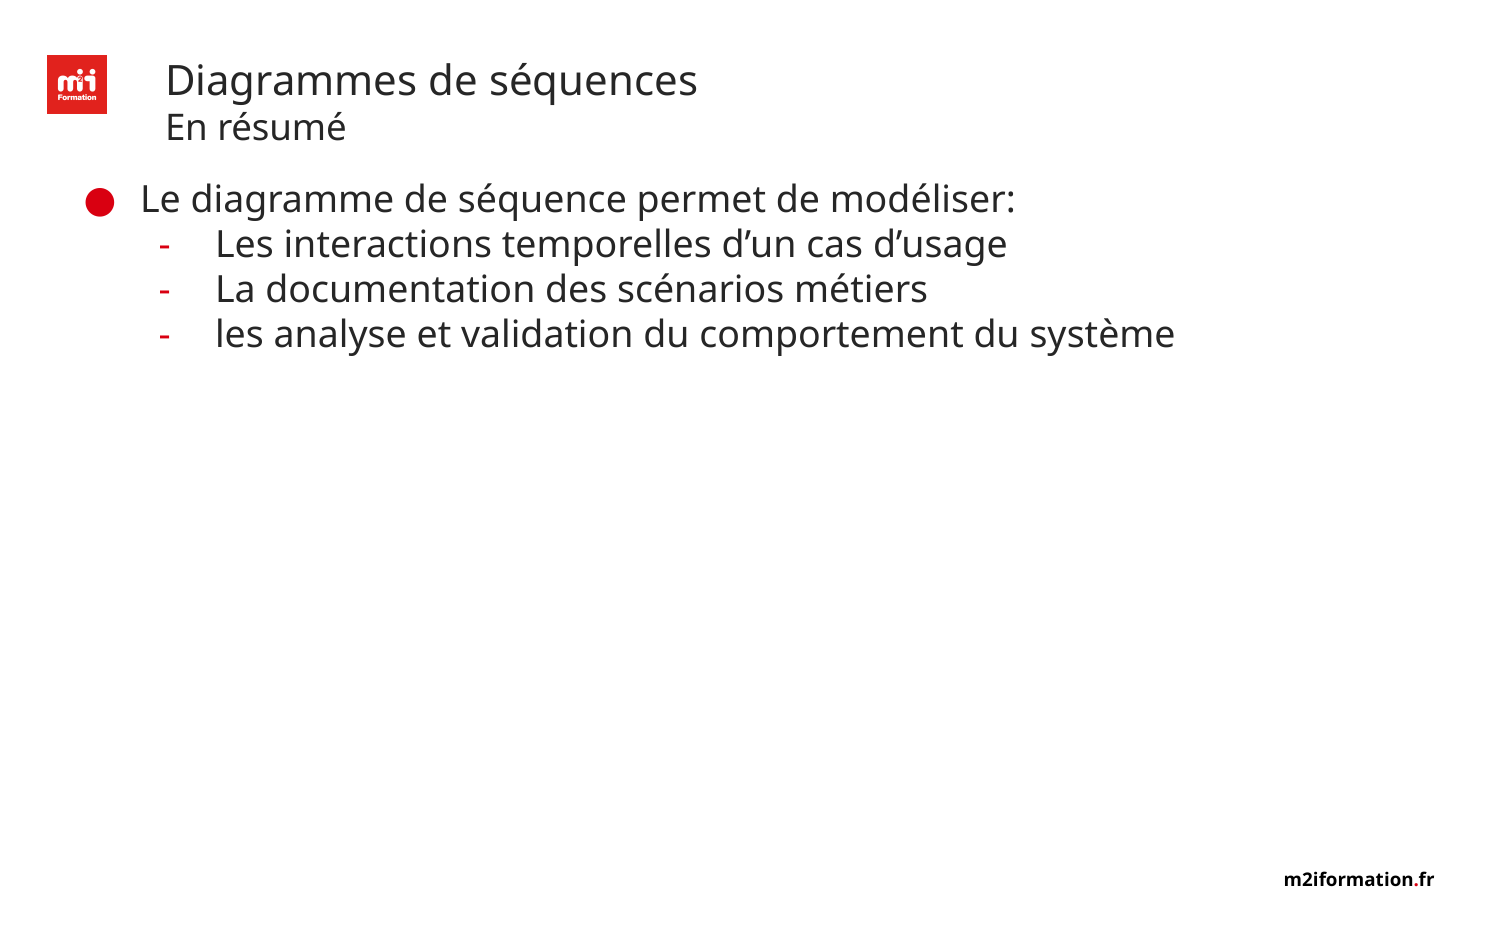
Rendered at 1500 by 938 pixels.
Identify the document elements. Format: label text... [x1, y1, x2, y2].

title Diagrammes de séquences En résumé [150, 45, 1451, 156]
picture [47, 55, 107, 114]
list Le diagramme de séquence permet de modéliser: Les interactions temporelles d’un cas d’usage La documentation des scénarios métiers les analyse et validation du comportement du système [49, 167, 1451, 859]
